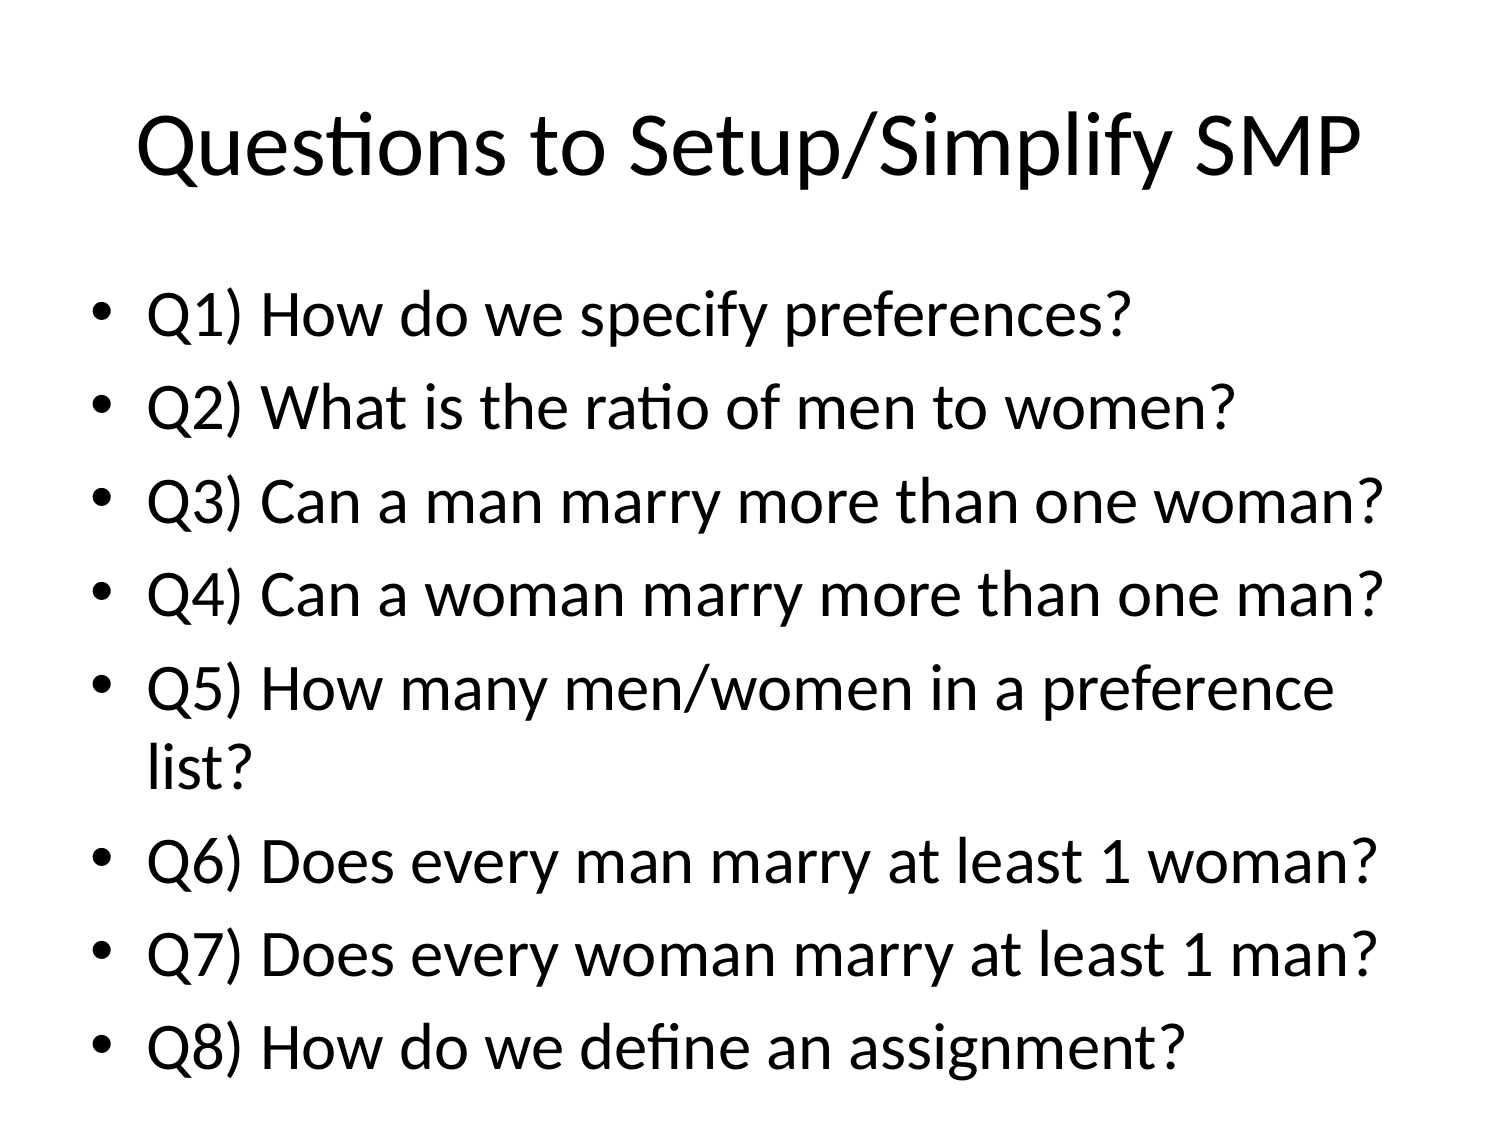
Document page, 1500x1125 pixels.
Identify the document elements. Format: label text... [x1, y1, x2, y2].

list Q1) How do we specify preferences? Q2) What is the ratio of men to women? Q3) Can a man marry more than one woman? Q4) Can a woman marry more than one man? Q5) How many men/women in a preference list? Q6) Does every man marry at least 1 woman? Q7) Does every woman marry at least 1 man? Q8) How do we define an assignment? [75, 262, 1425, 1125]
title Questions to Setup/Simplify SMP [75, 45, 1425, 233]
